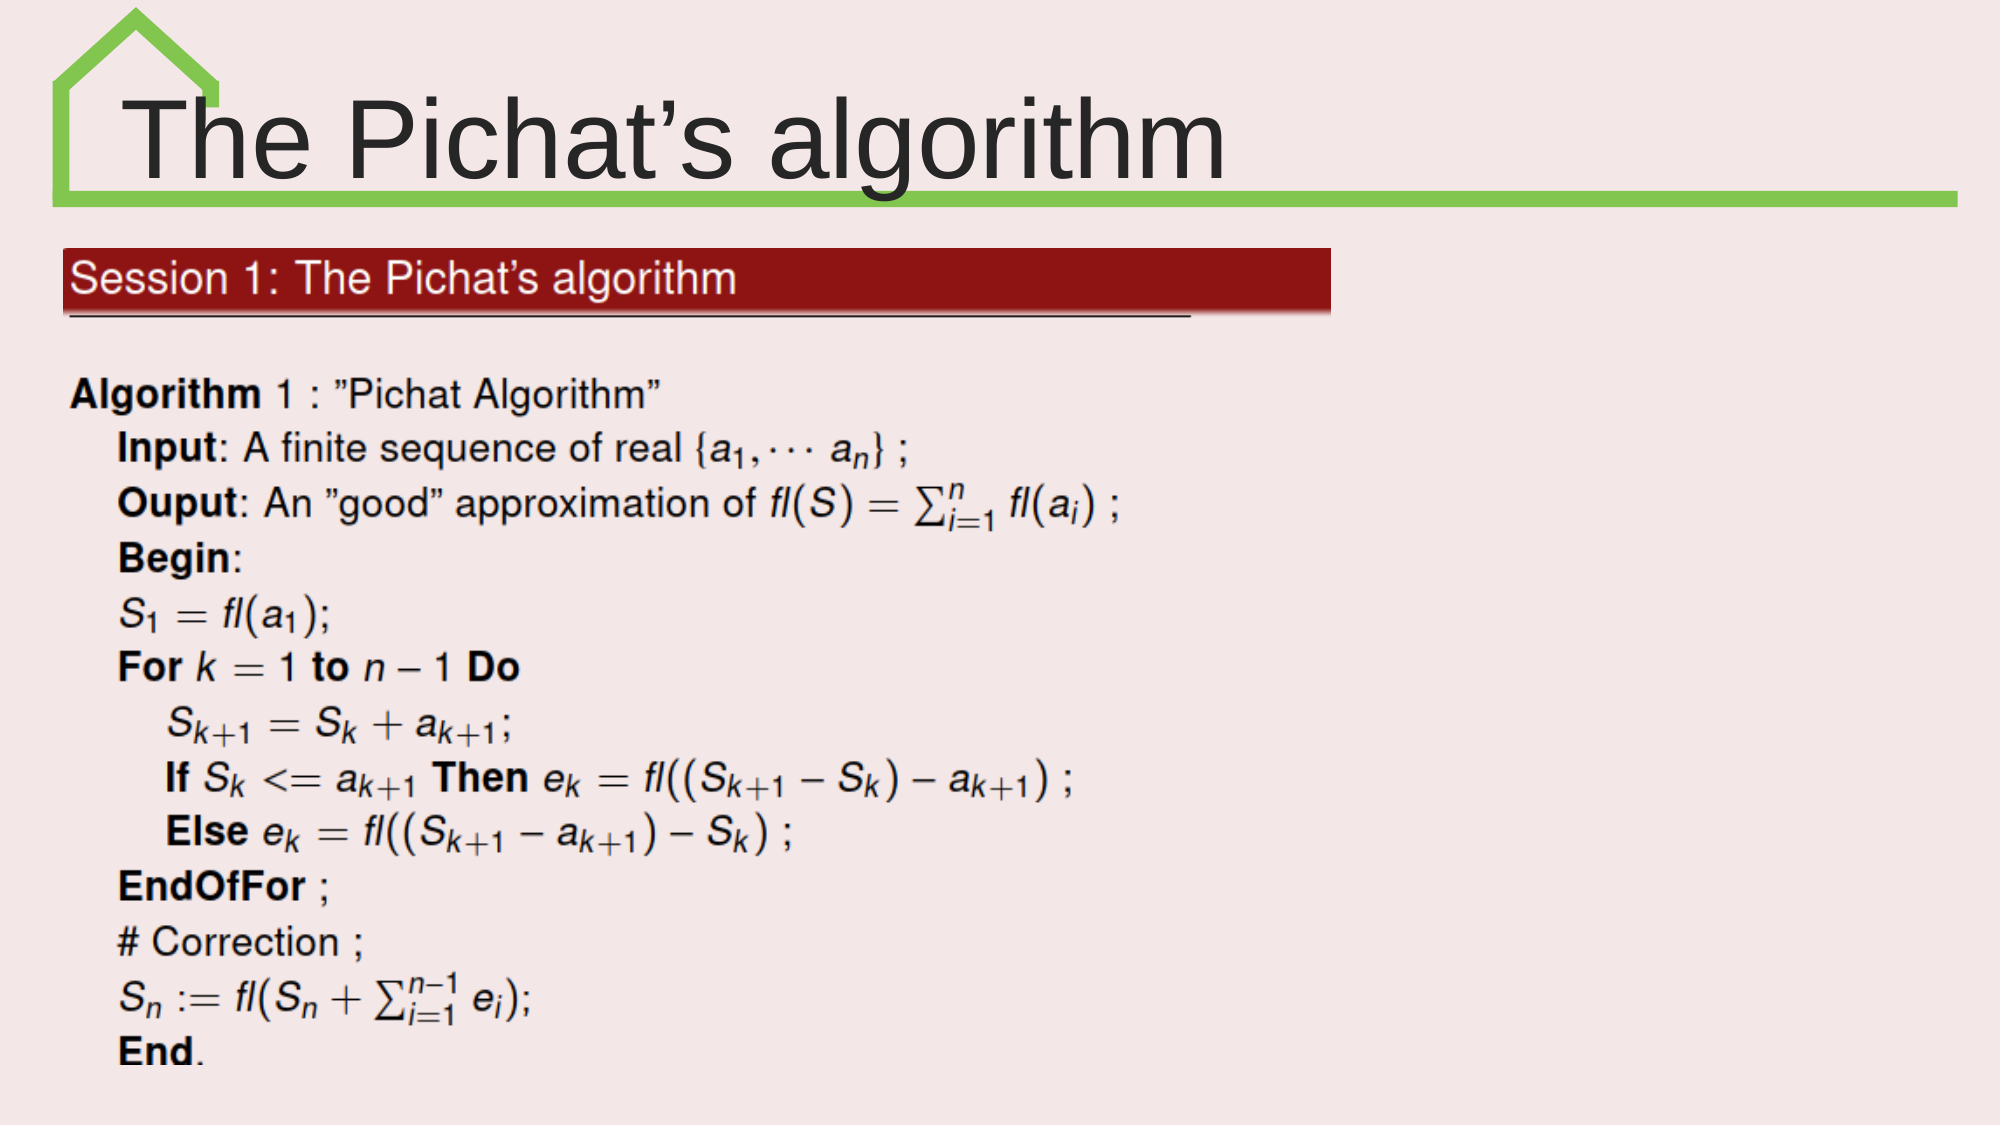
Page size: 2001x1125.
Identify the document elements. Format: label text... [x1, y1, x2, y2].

list The Pichat’s algorithm [105, 82, 1952, 202]
picture [63, 248, 1331, 1065]
